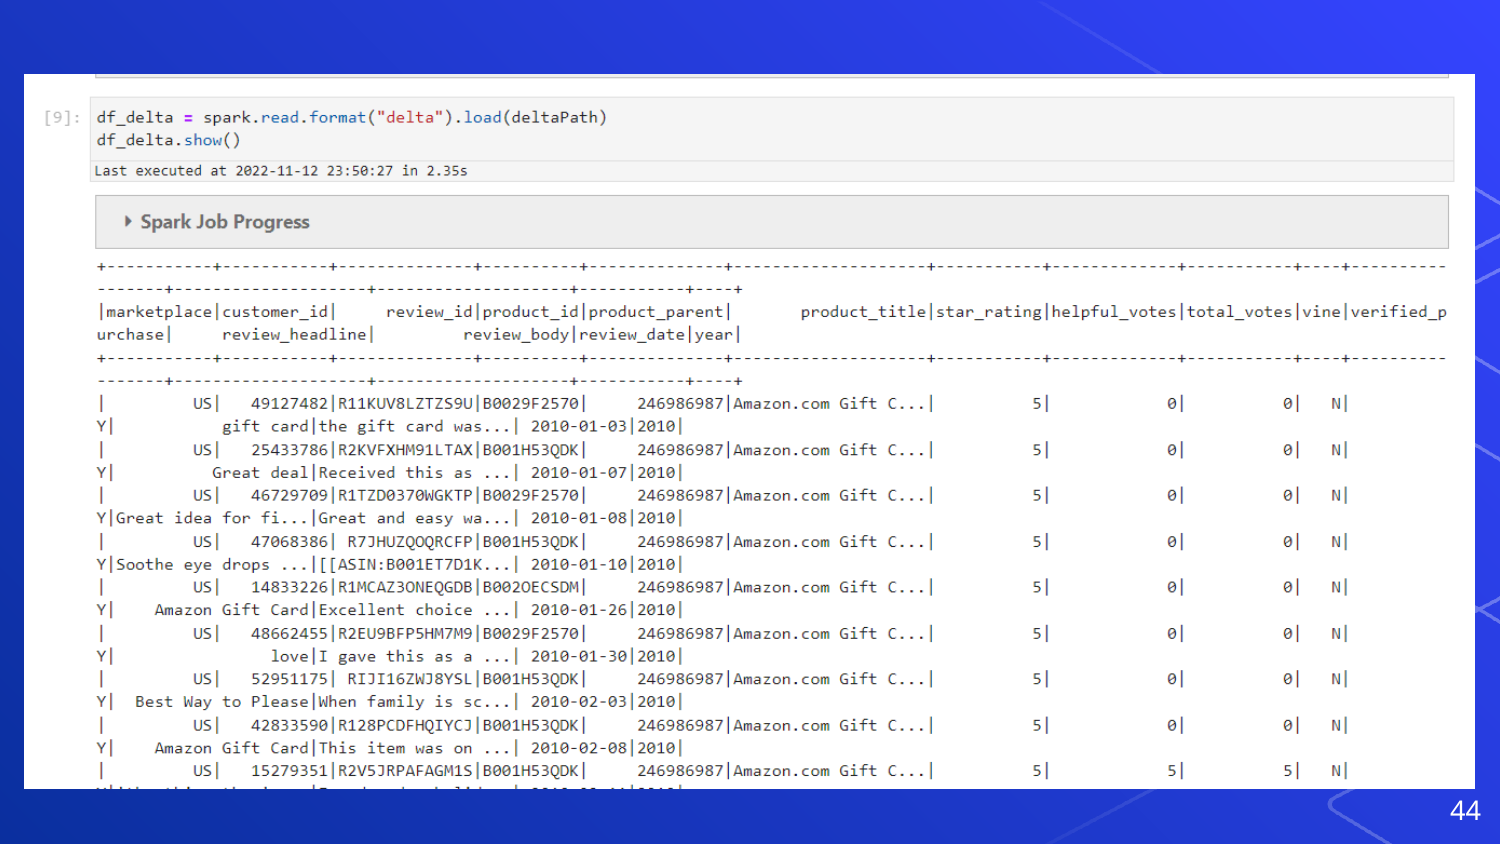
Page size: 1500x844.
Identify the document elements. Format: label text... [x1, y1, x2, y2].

picture [0, 0, 1500, 844]
slide_number ‹#› [1391, 779, 1482, 844]
